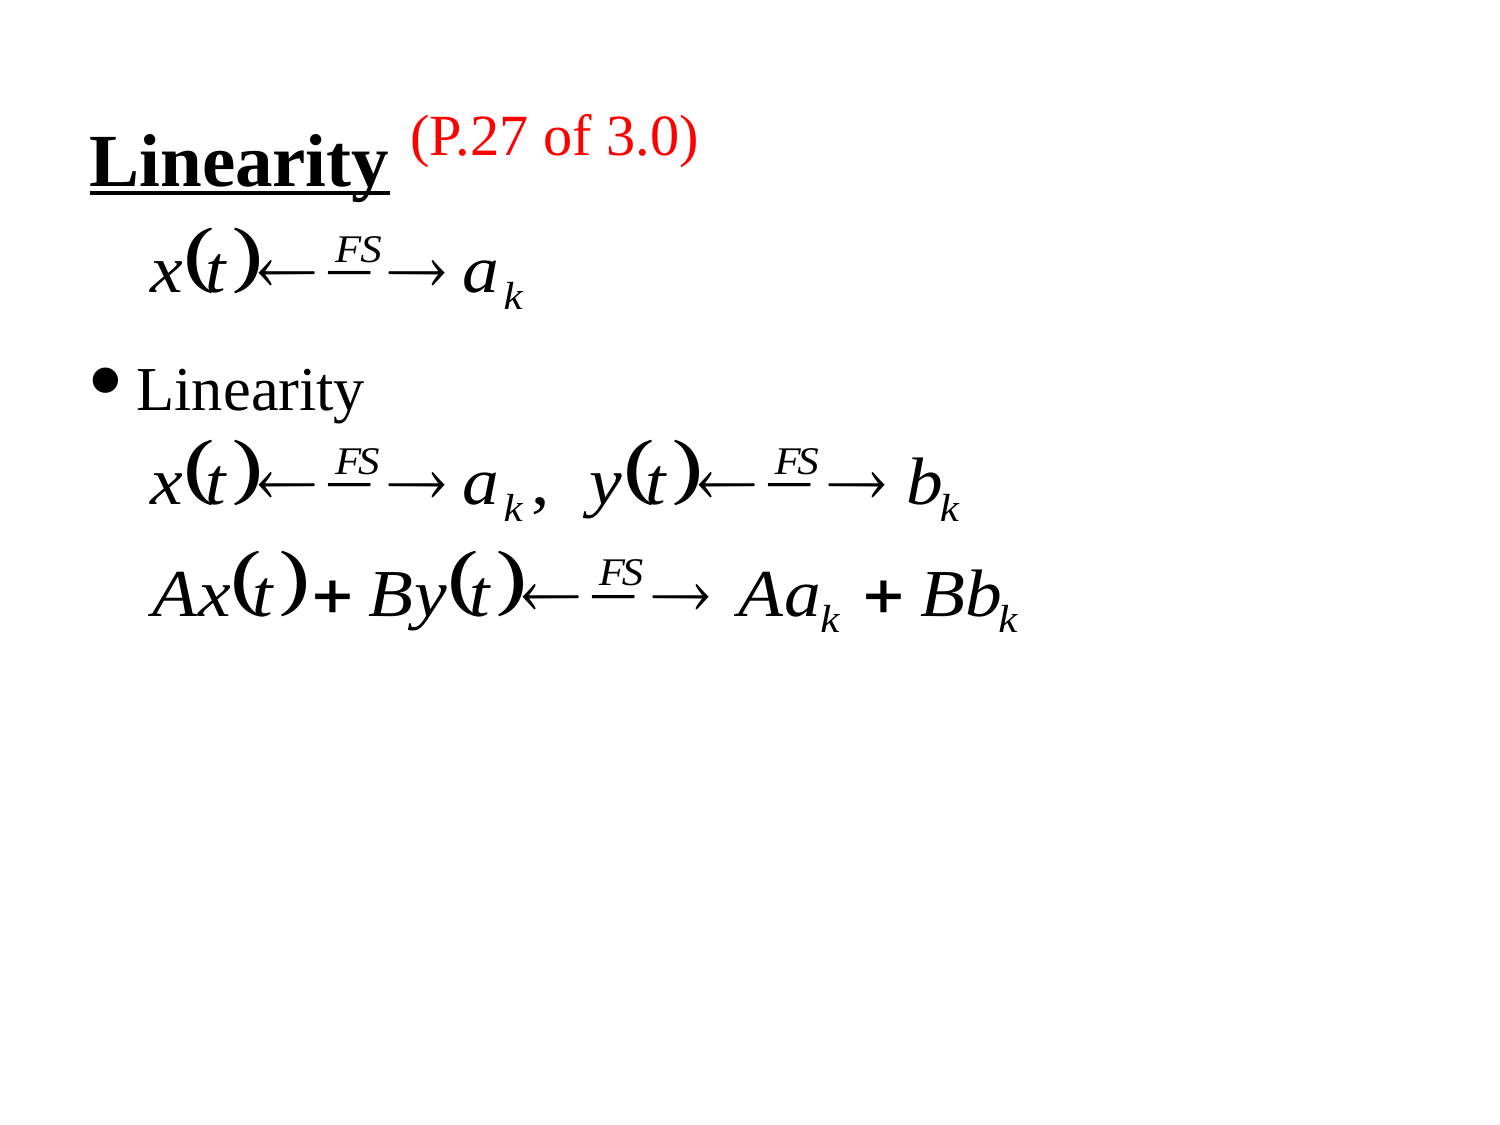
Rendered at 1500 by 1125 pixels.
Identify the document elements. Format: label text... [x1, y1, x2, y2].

text_box Linearity [0, 302, 1500, 432]
text_box Linearity [0, 14, 1500, 210]
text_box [135, 432, 1037, 646]
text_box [135, 219, 541, 327]
